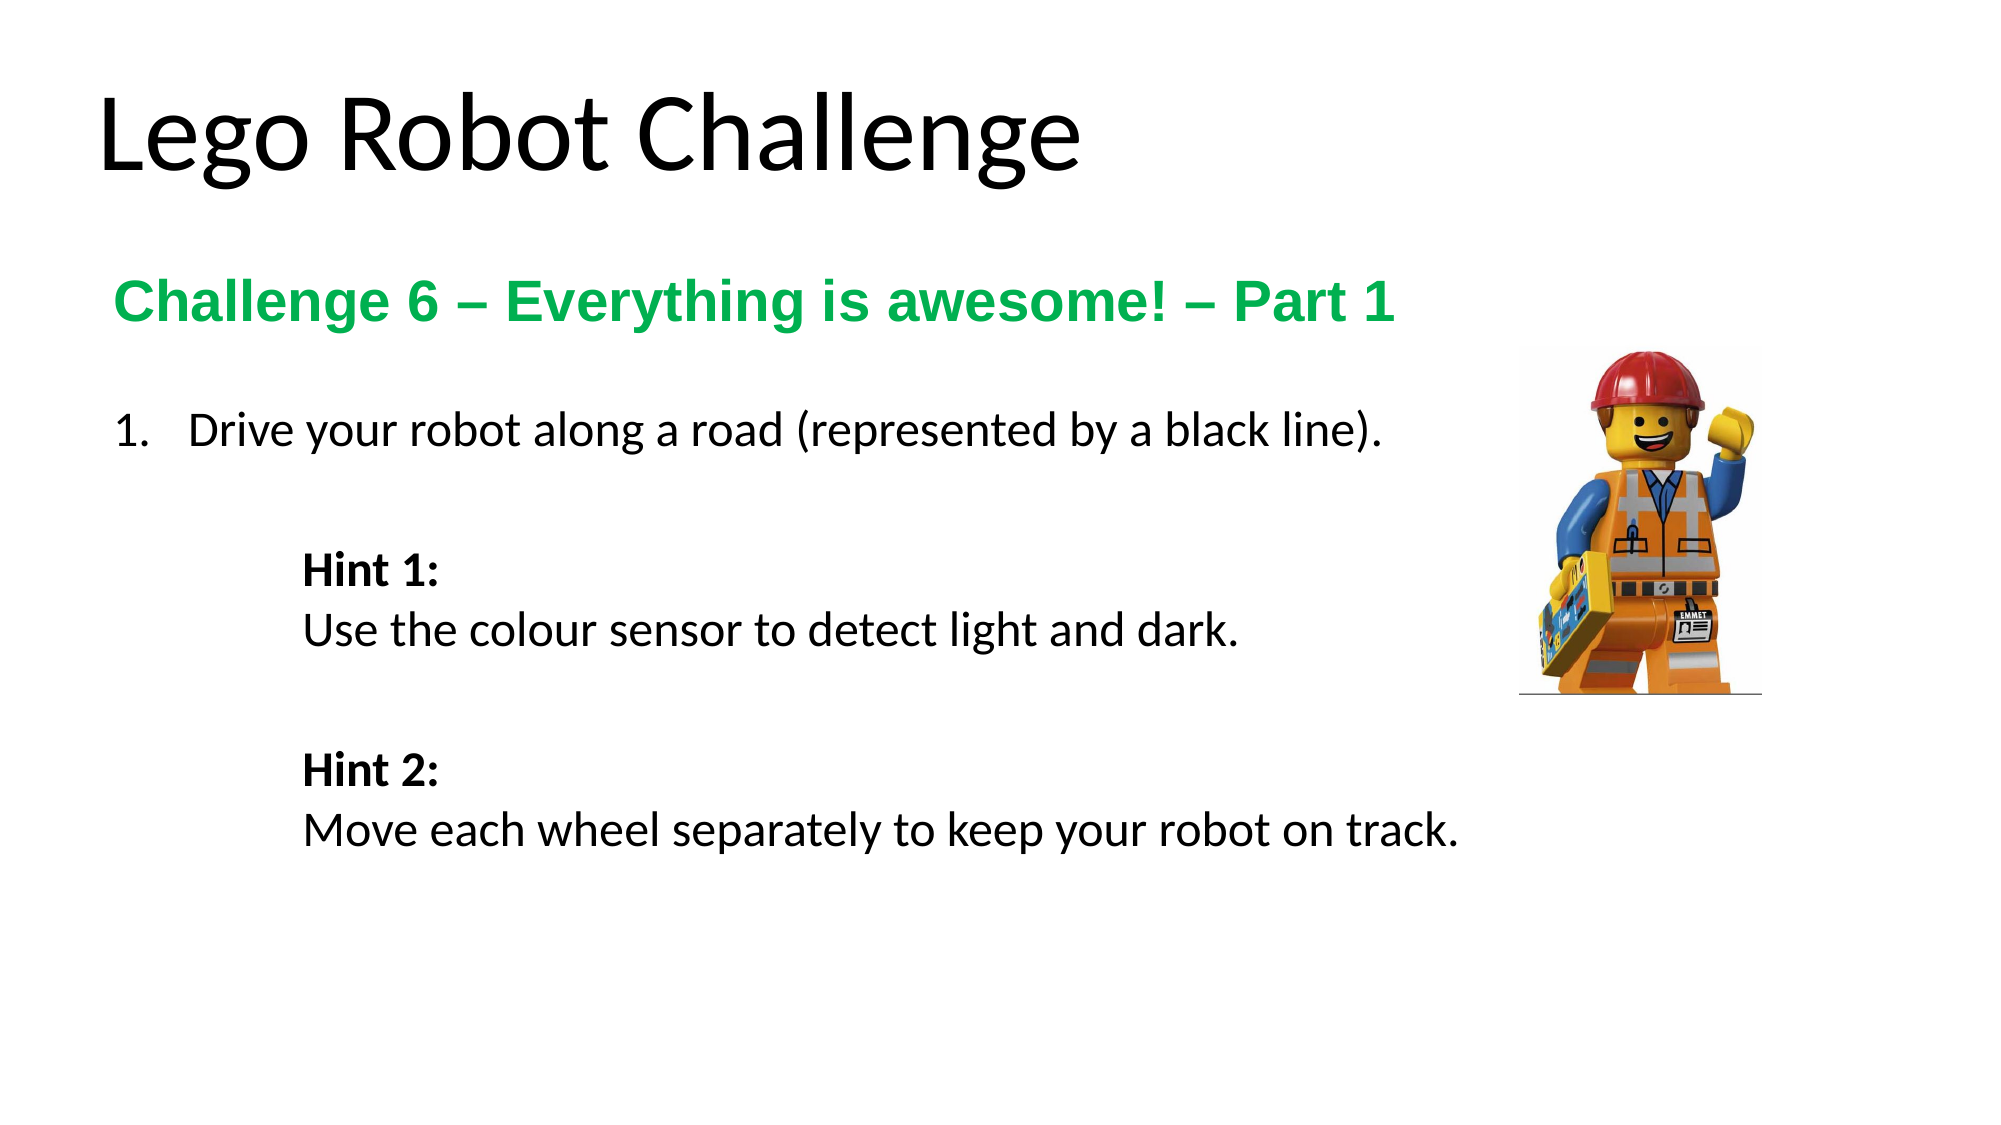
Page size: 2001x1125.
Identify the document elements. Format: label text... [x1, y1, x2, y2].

text_box Challenge 6 – Everything is awesome! – Part 1 [98, 255, 1708, 378]
text_box Hint 1: Use the colour sensor to detect light and dark. [287, 528, 1519, 664]
text_box Drive your robot along a road (represented by a black line). [98, 389, 1467, 465]
text_box Hint 2: Move each wheel separately to keep your robot on track. [287, 728, 1519, 864]
picture [1519, 335, 1762, 695]
text_box Lego Robot Challenge [82, 51, 1326, 201]
